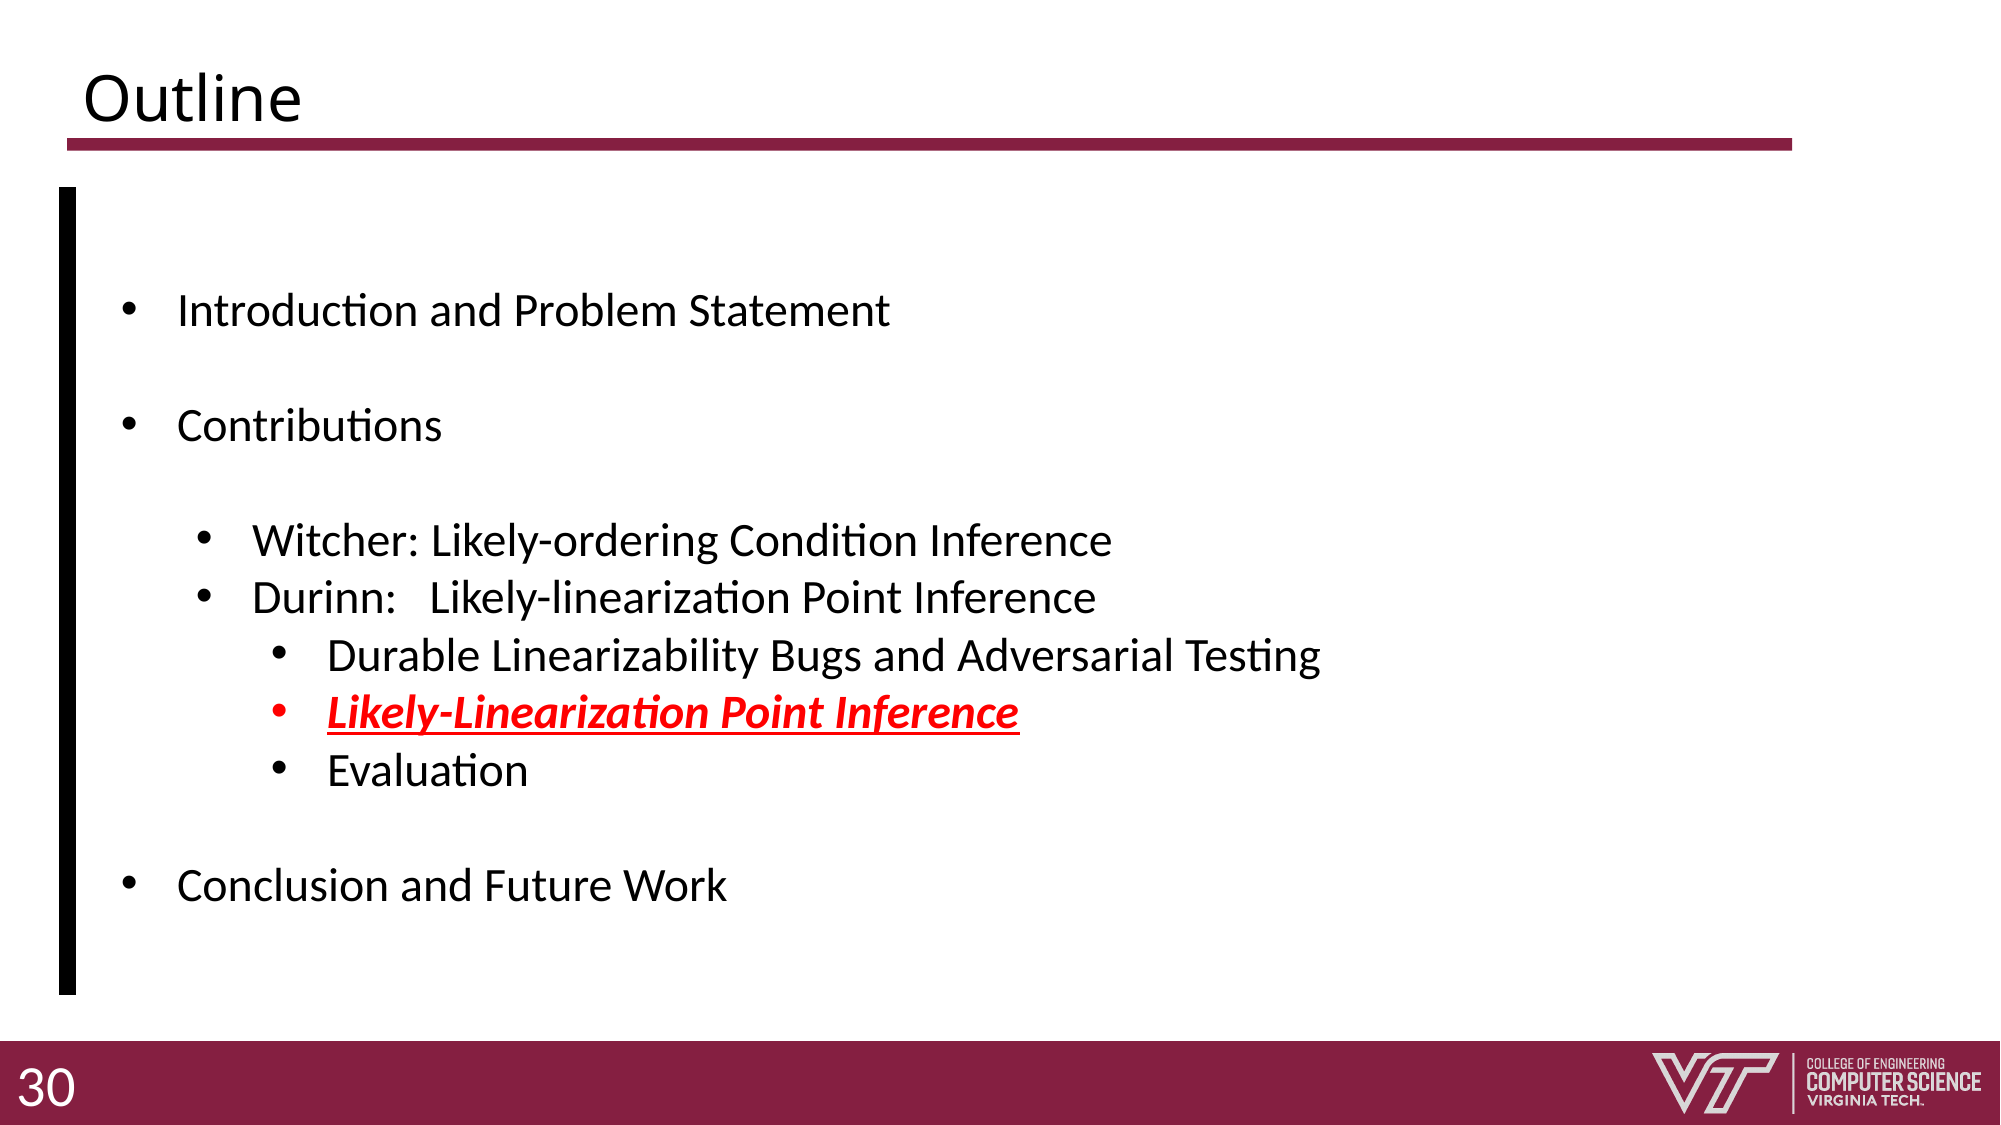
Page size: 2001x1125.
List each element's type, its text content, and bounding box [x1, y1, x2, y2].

title Outline [67, 59, 1793, 144]
slide_number 30 [0, 1053, 91, 1114]
text_box Introduction and Problem Statement Contributions Witcher: Likely-ordering Condition Inference Durinn: Likely-linearization Point Inference Durable Linearizability Bugs and Adversarial Testing Likely-Linearization Point Inference Evaluation Conclusion and Future Work [106, 214, 1338, 919]
text_box [59, 187, 76, 995]
